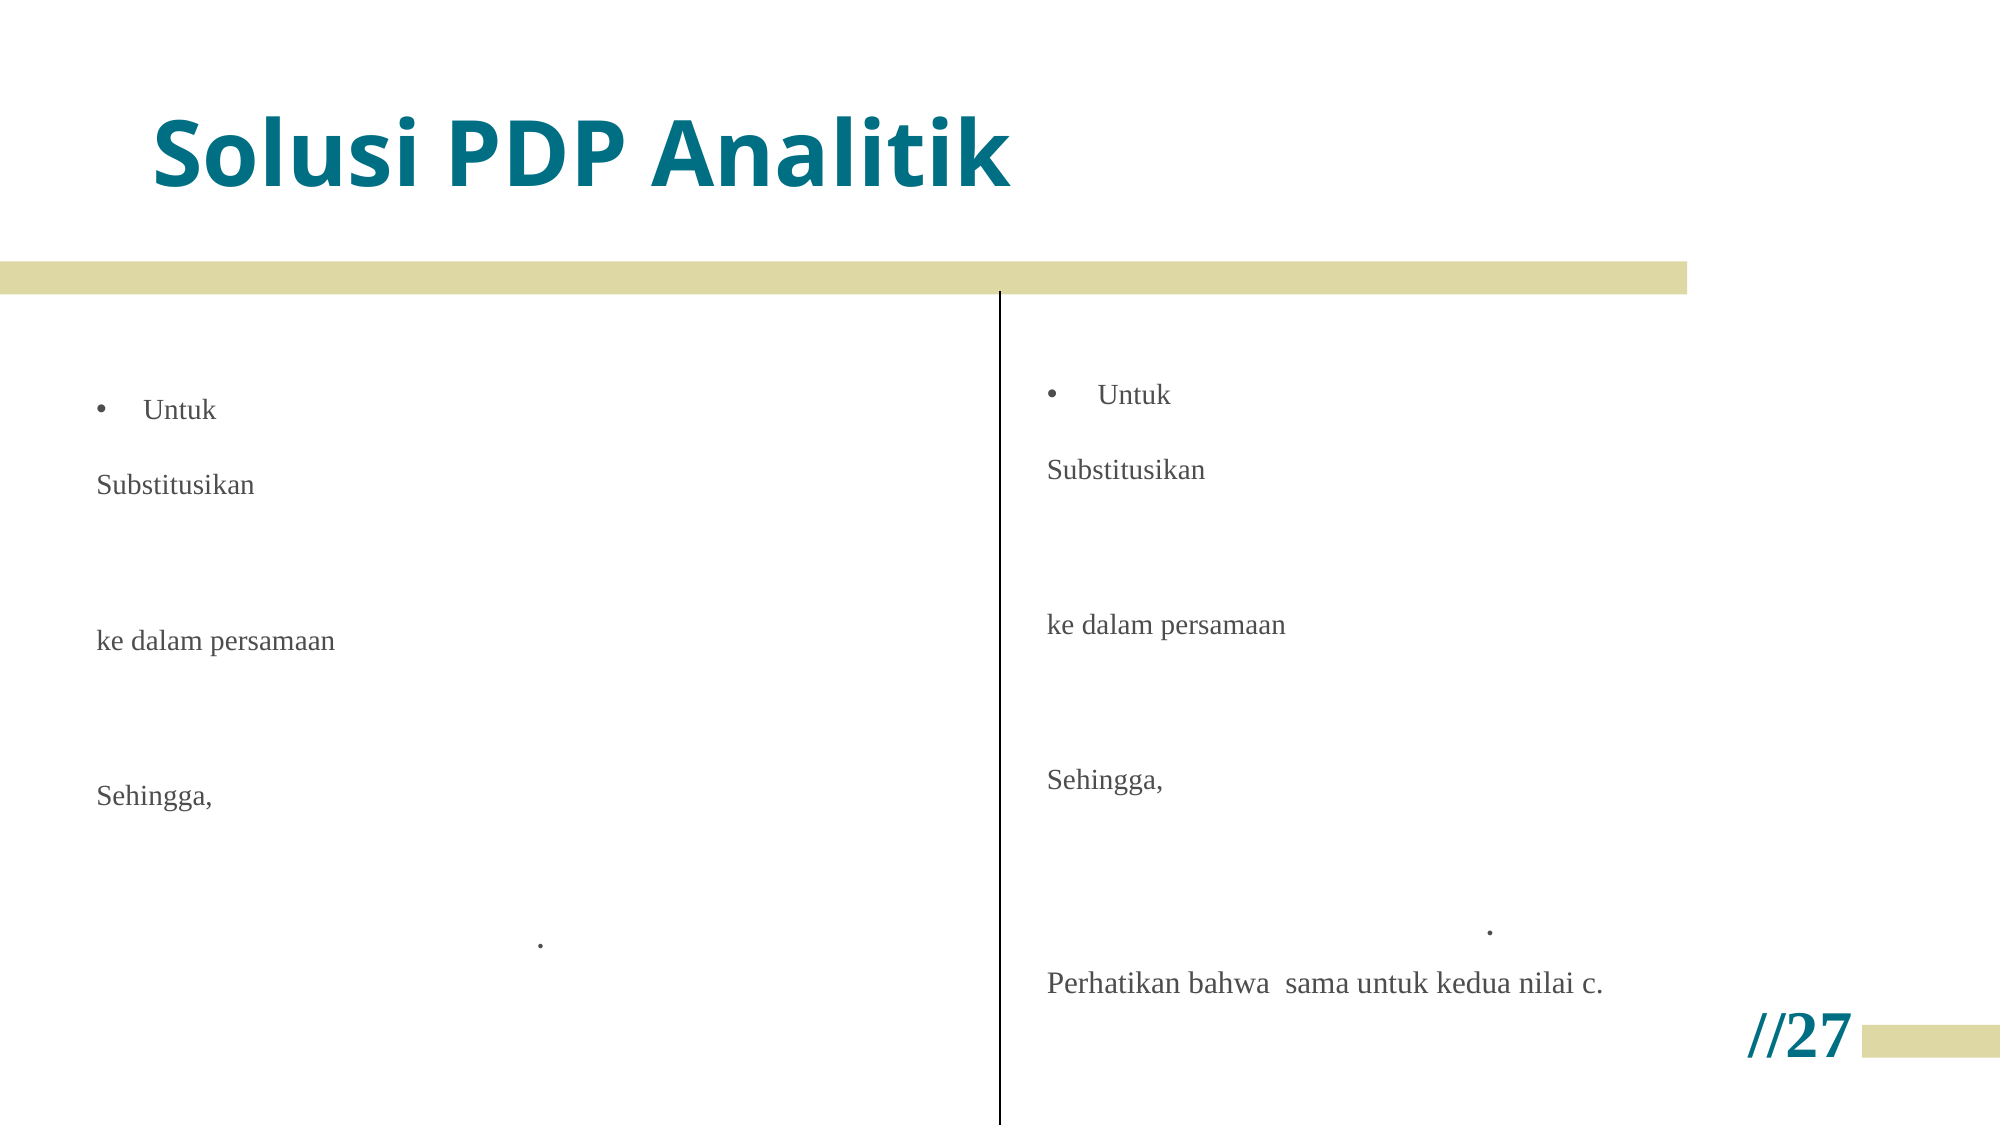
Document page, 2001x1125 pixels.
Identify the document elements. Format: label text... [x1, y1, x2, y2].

text_box //27 [1740, 991, 1862, 1069]
text_box [999, 264, 1949, 994]
title Solusi PDP Analitik [137, 59, 1863, 255]
